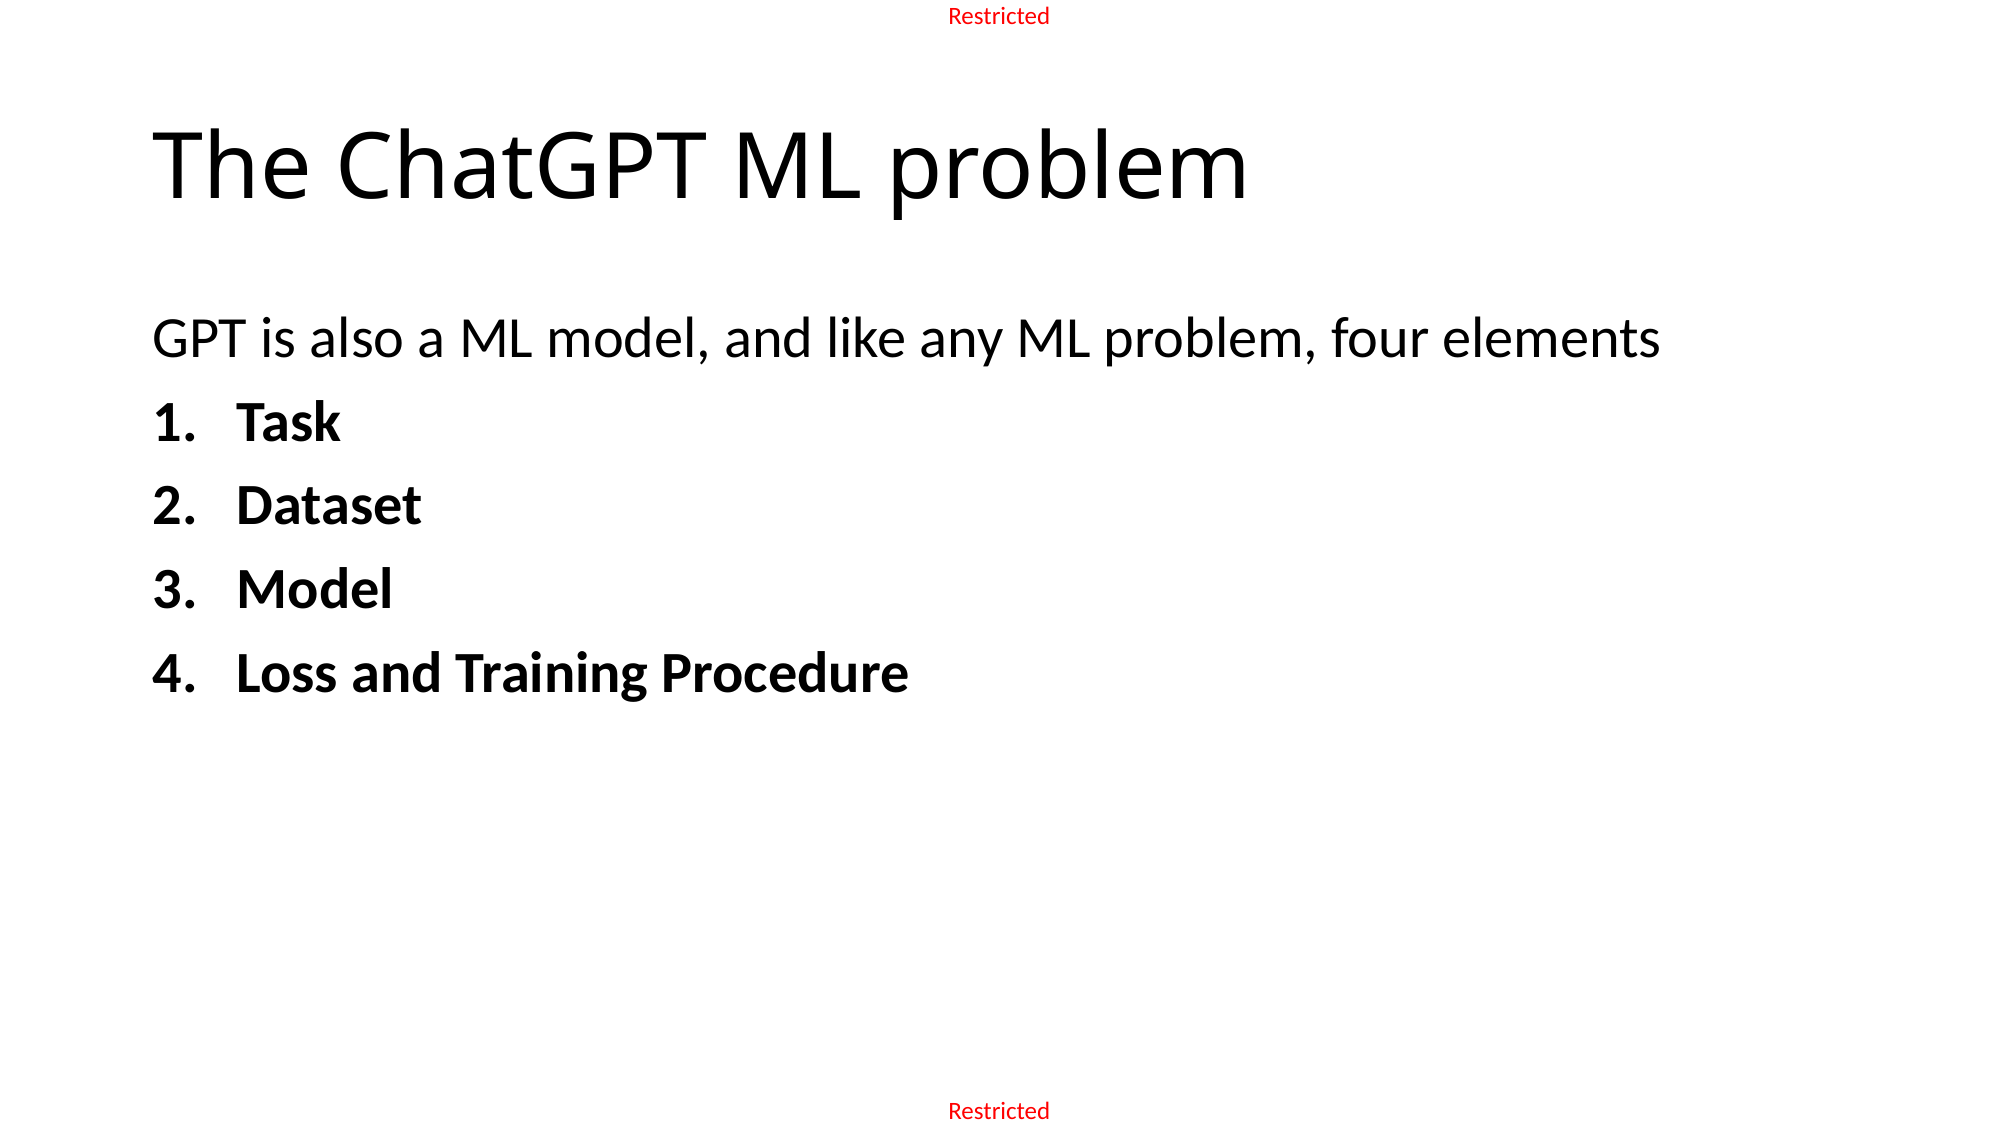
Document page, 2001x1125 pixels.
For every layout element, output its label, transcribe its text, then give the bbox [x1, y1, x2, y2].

list GPT is also a ML model, and like any ML problem, four elements Task Dataset Model Loss and Training Procedure [137, 299, 1863, 1014]
title The ChatGPT ML problem [137, 59, 1863, 278]
